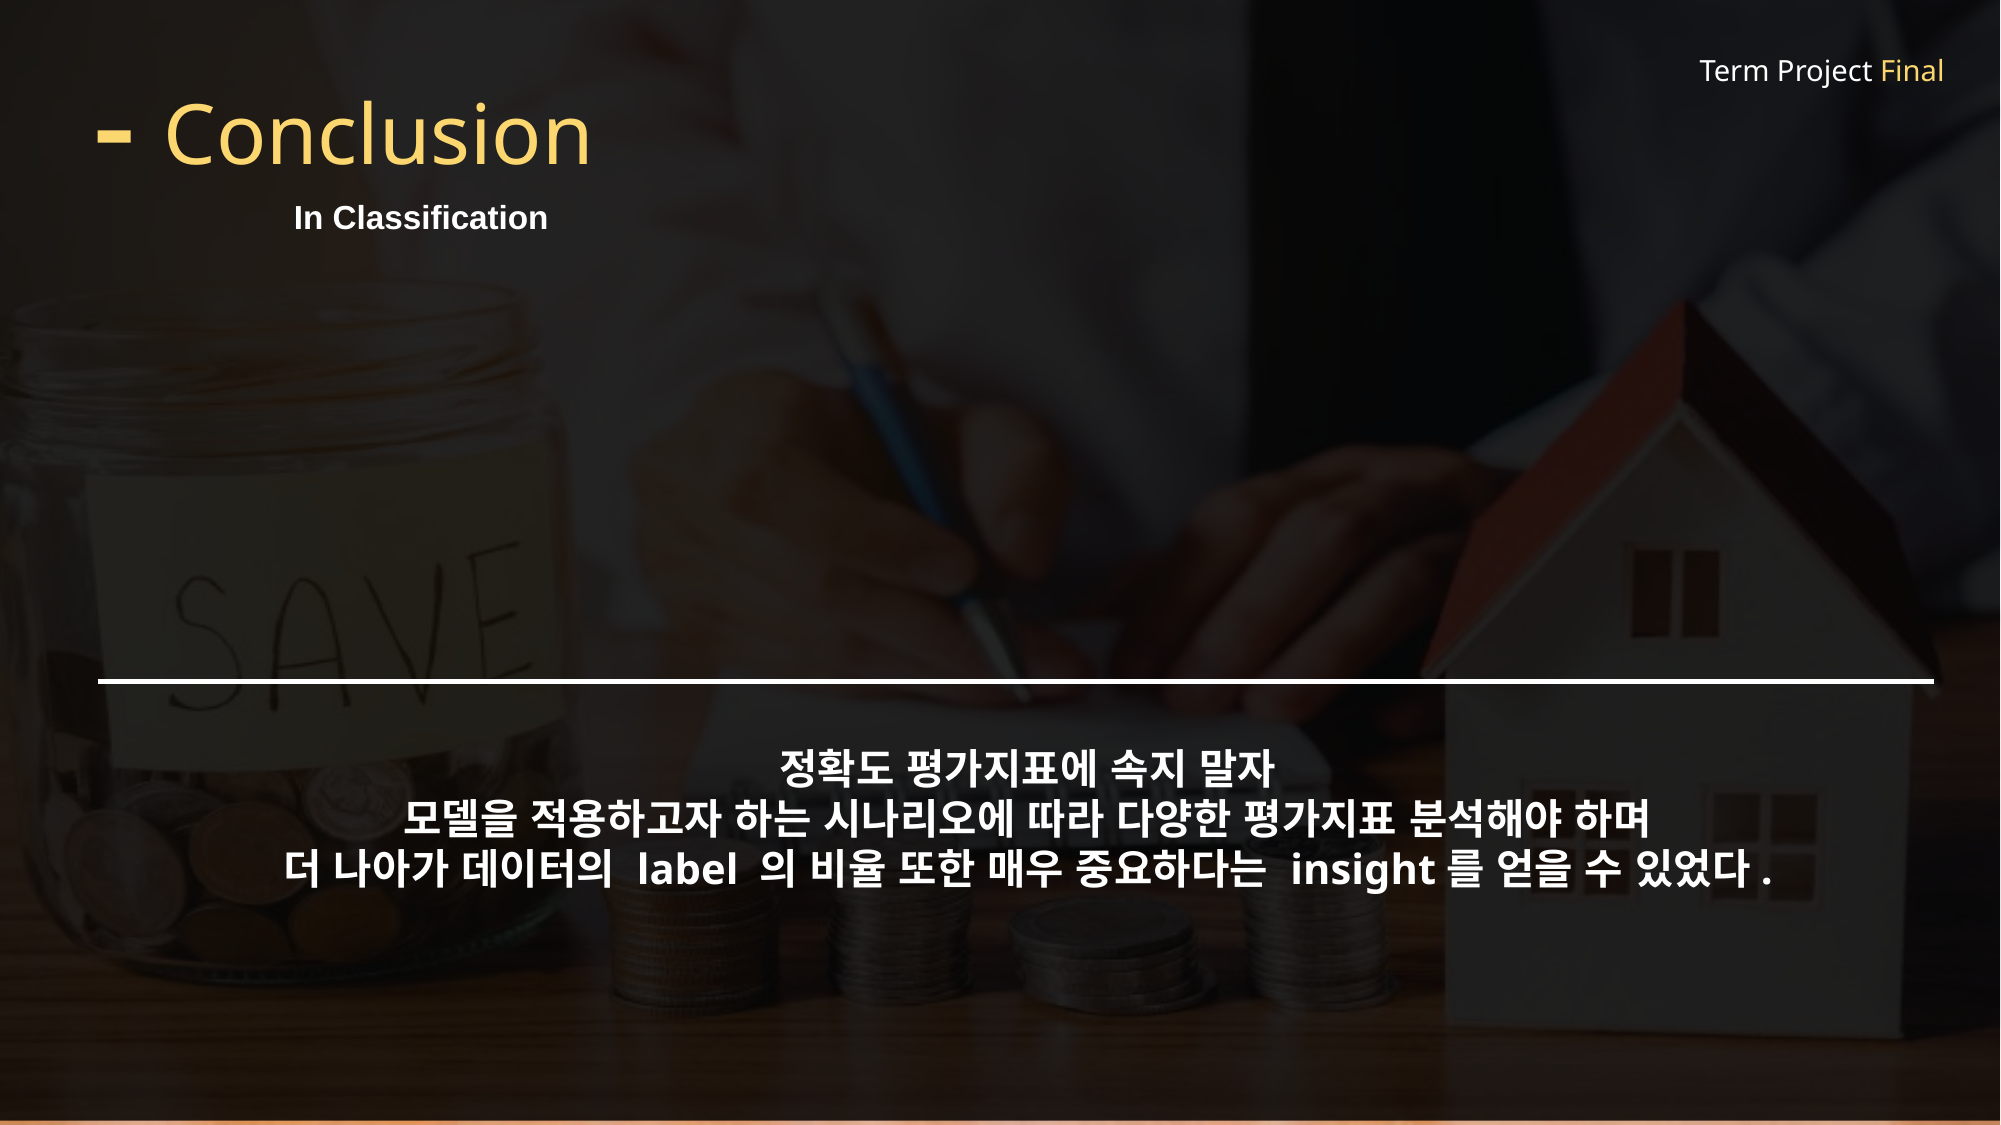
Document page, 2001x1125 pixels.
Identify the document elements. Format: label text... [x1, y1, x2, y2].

text_box In Classification [279, 188, 1778, 244]
picture [0, 0, 2001, 1125]
text_box Term Project Final [1624, 44, 1960, 95]
text_box [0, 0, 2000, 1122]
text_box [97, 129, 132, 144]
title Conclusion [148, 61, 827, 214]
text_box 정확도 평가지표에 속지 말자 모델을 적용하고자 하는 시나리오에 따라 다양한 평가지표 분석해야 하며 더 나아가 데이터의 label 의 비율 또한 매우 중요하다는 insight를 얻을 수 있었다. [268, 735, 1799, 951]
